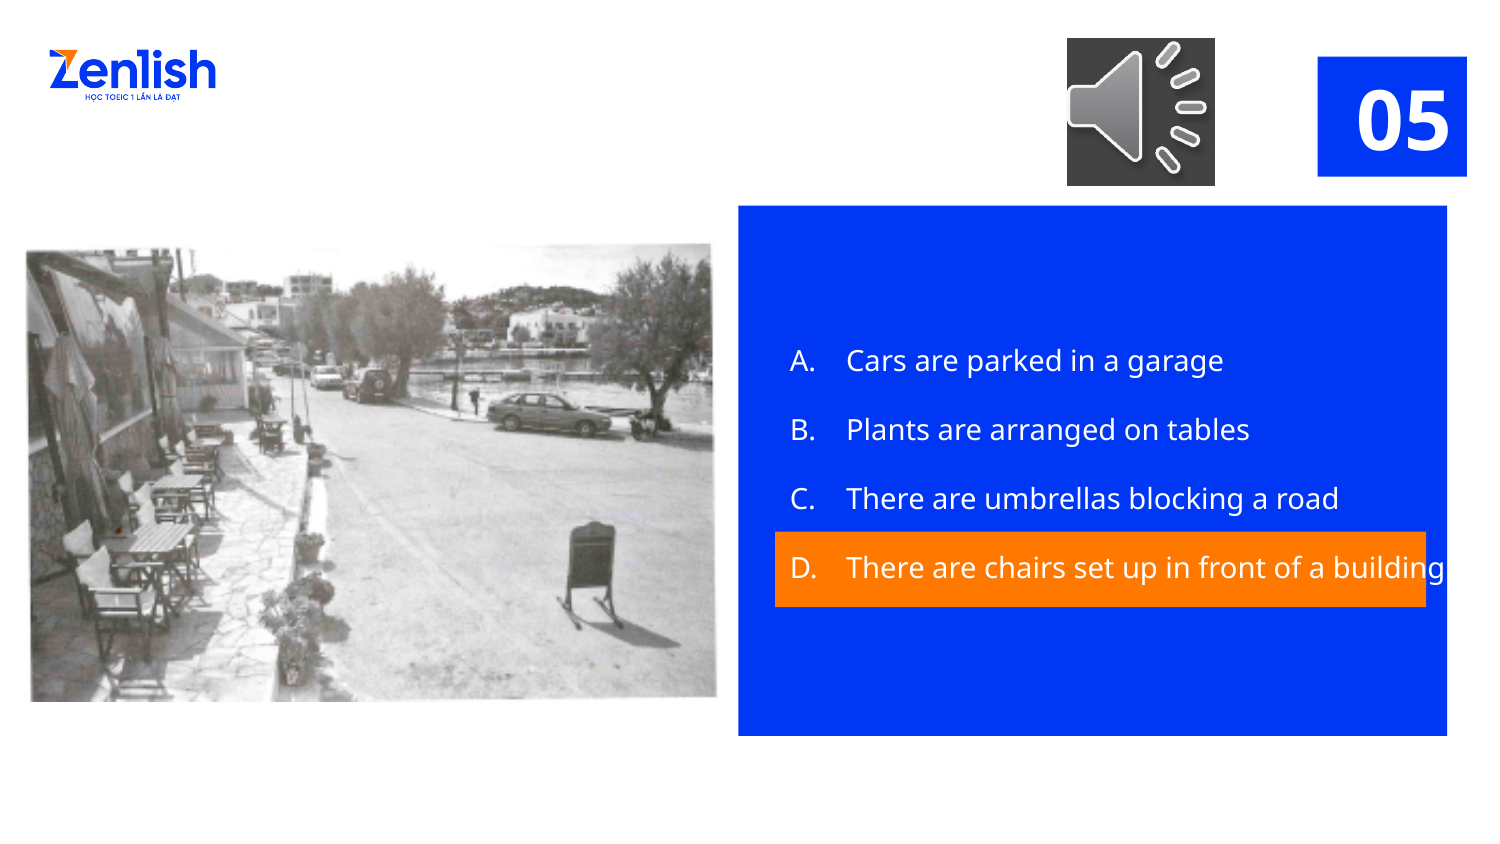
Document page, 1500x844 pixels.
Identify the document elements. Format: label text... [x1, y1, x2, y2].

picture [33, 0, 246, 149]
picture [1065, 36, 1216, 187]
picture [13, 239, 726, 702]
text_box [736, 203, 1449, 738]
text_box Cars are parked in a garage Plants are arranged on tables There are umbrellas blocking a road There are chairs set up in front of a building [775, 316, 1500, 592]
text_box [773, 530, 1428, 609]
text_box 05 [1317, 56, 1467, 177]
